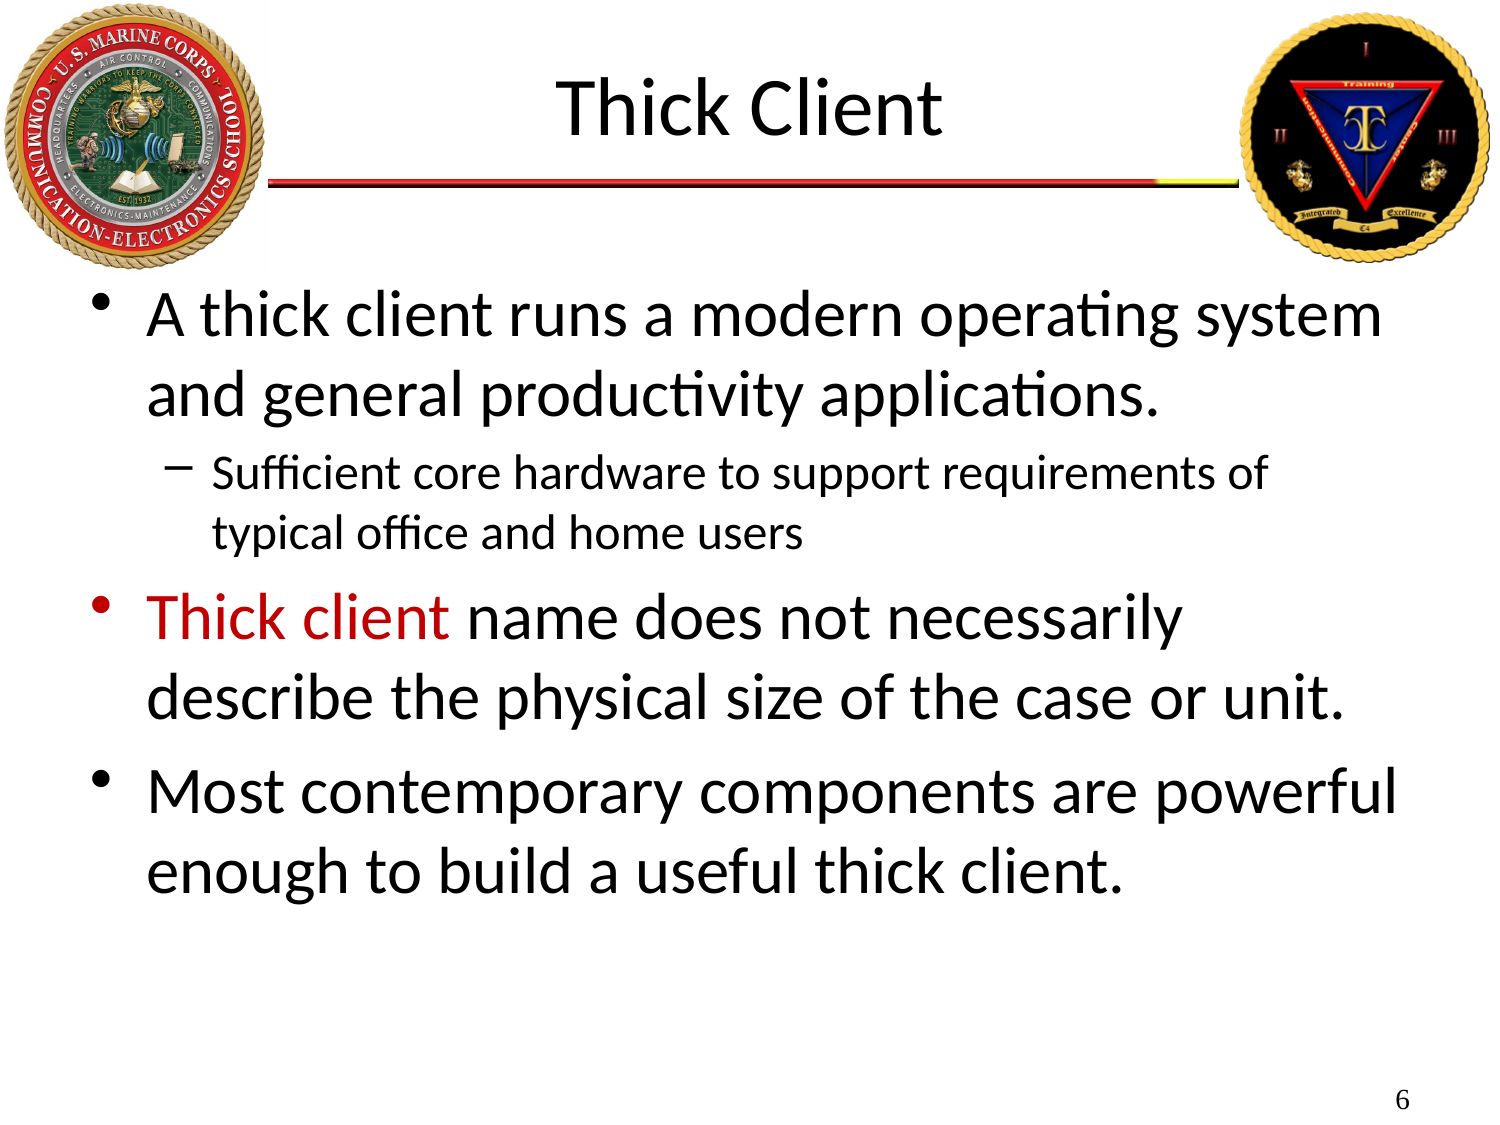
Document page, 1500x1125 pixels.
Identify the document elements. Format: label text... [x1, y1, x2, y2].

picture [0, 0, 268, 274]
picture [1239, 12, 1490, 263]
list A thick client runs a modern operating system and general productivity applications. Sufficient core hardware to support requirements of typical office and home users Thick client name does not necessarily describe the physical size of the case or unit. Most contemporary components are powerful enough to build a useful thick client. [75, 262, 1425, 1005]
title Thick Client [75, 45, 1425, 233]
